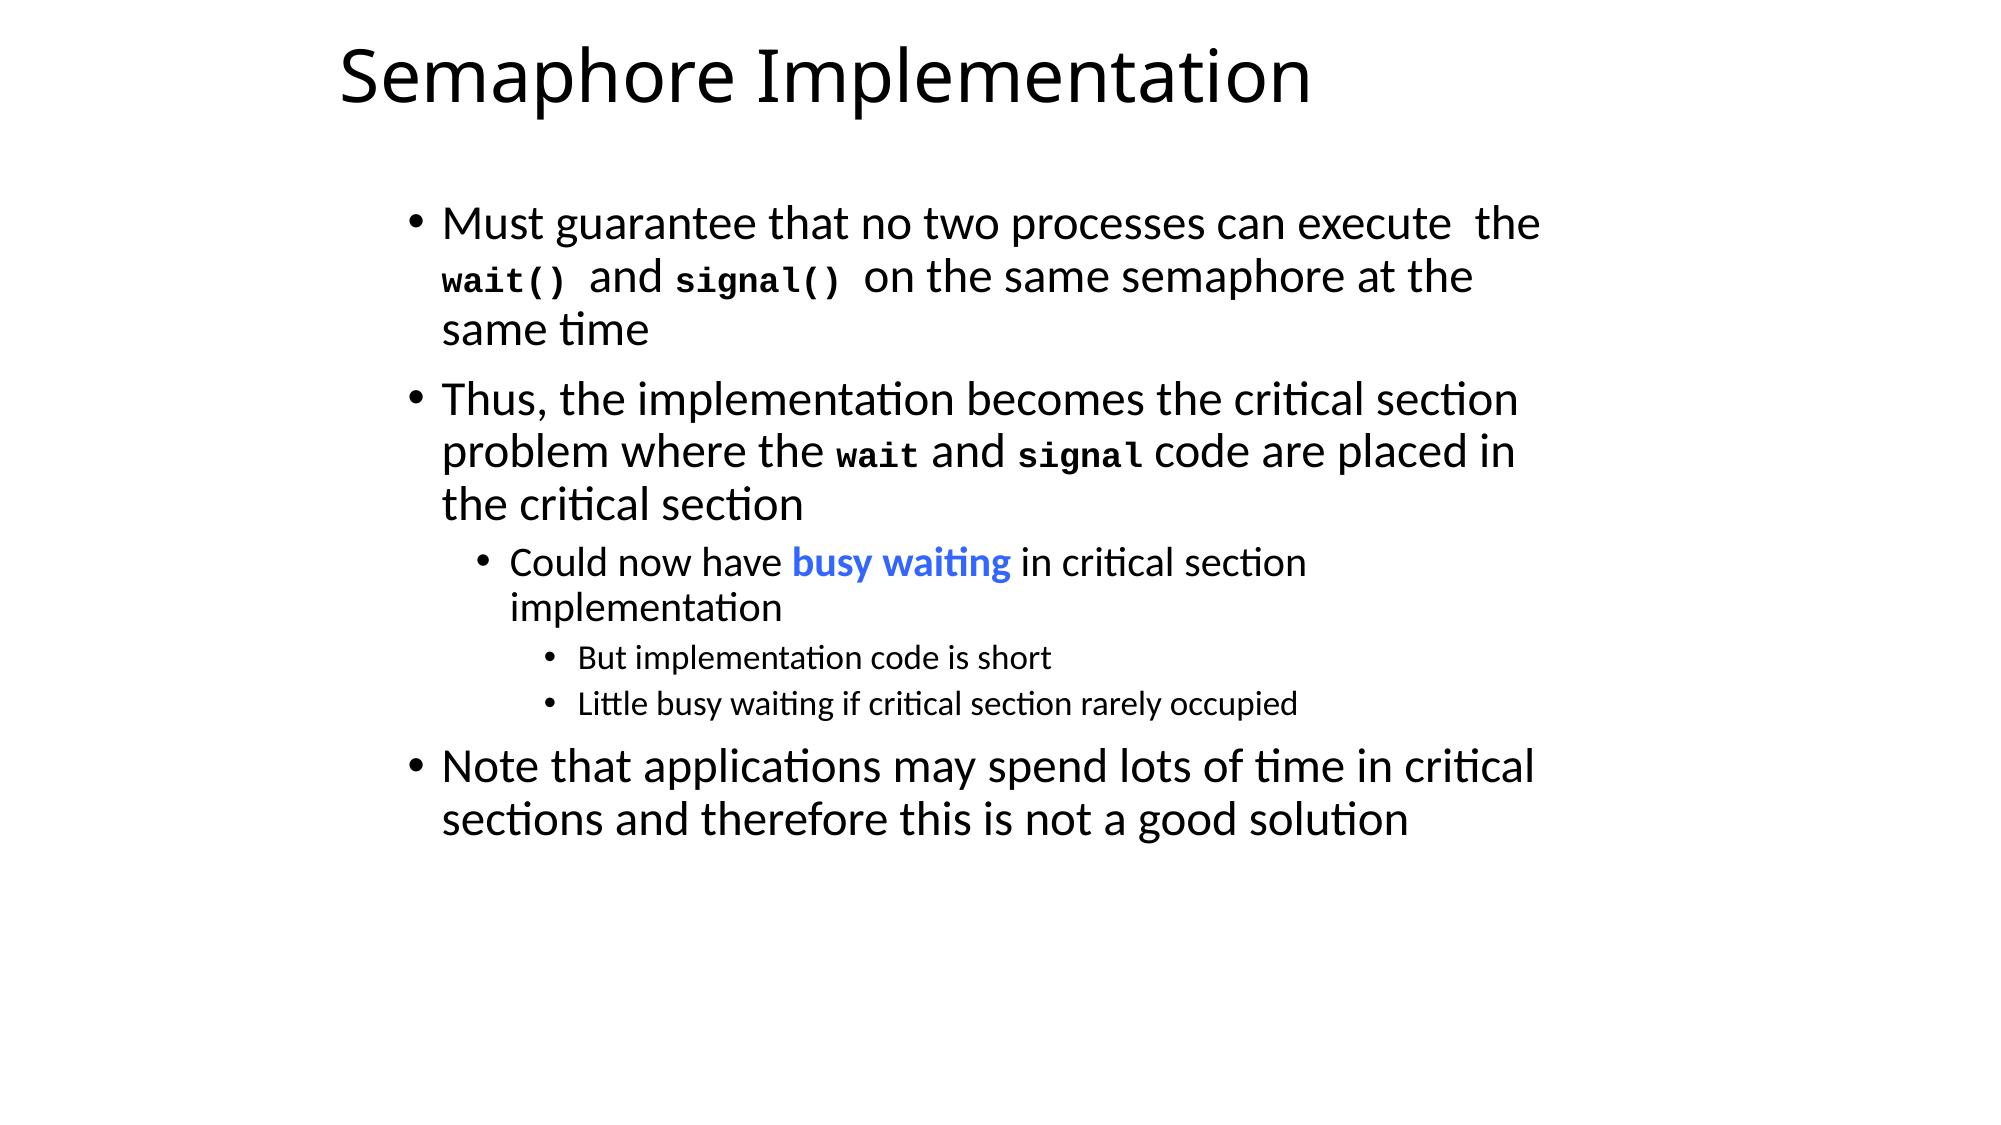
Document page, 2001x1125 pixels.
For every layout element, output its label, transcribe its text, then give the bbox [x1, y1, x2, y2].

title Semaphore Implementation [324, 31, 1675, 126]
list Must guarantee that no two processes can execute the wait() and signal() on the same semaphore at the same time Thus, the implementation becomes the critical section problem where the wait and signal code are placed in the critical section Could now have busy waiting in critical section implementation But implementation code is short Little busy waiting if critical section rarely occupied Note that applications may spend lots of time in critical sections and therefore this is not a good solution [392, 189, 1565, 934]
